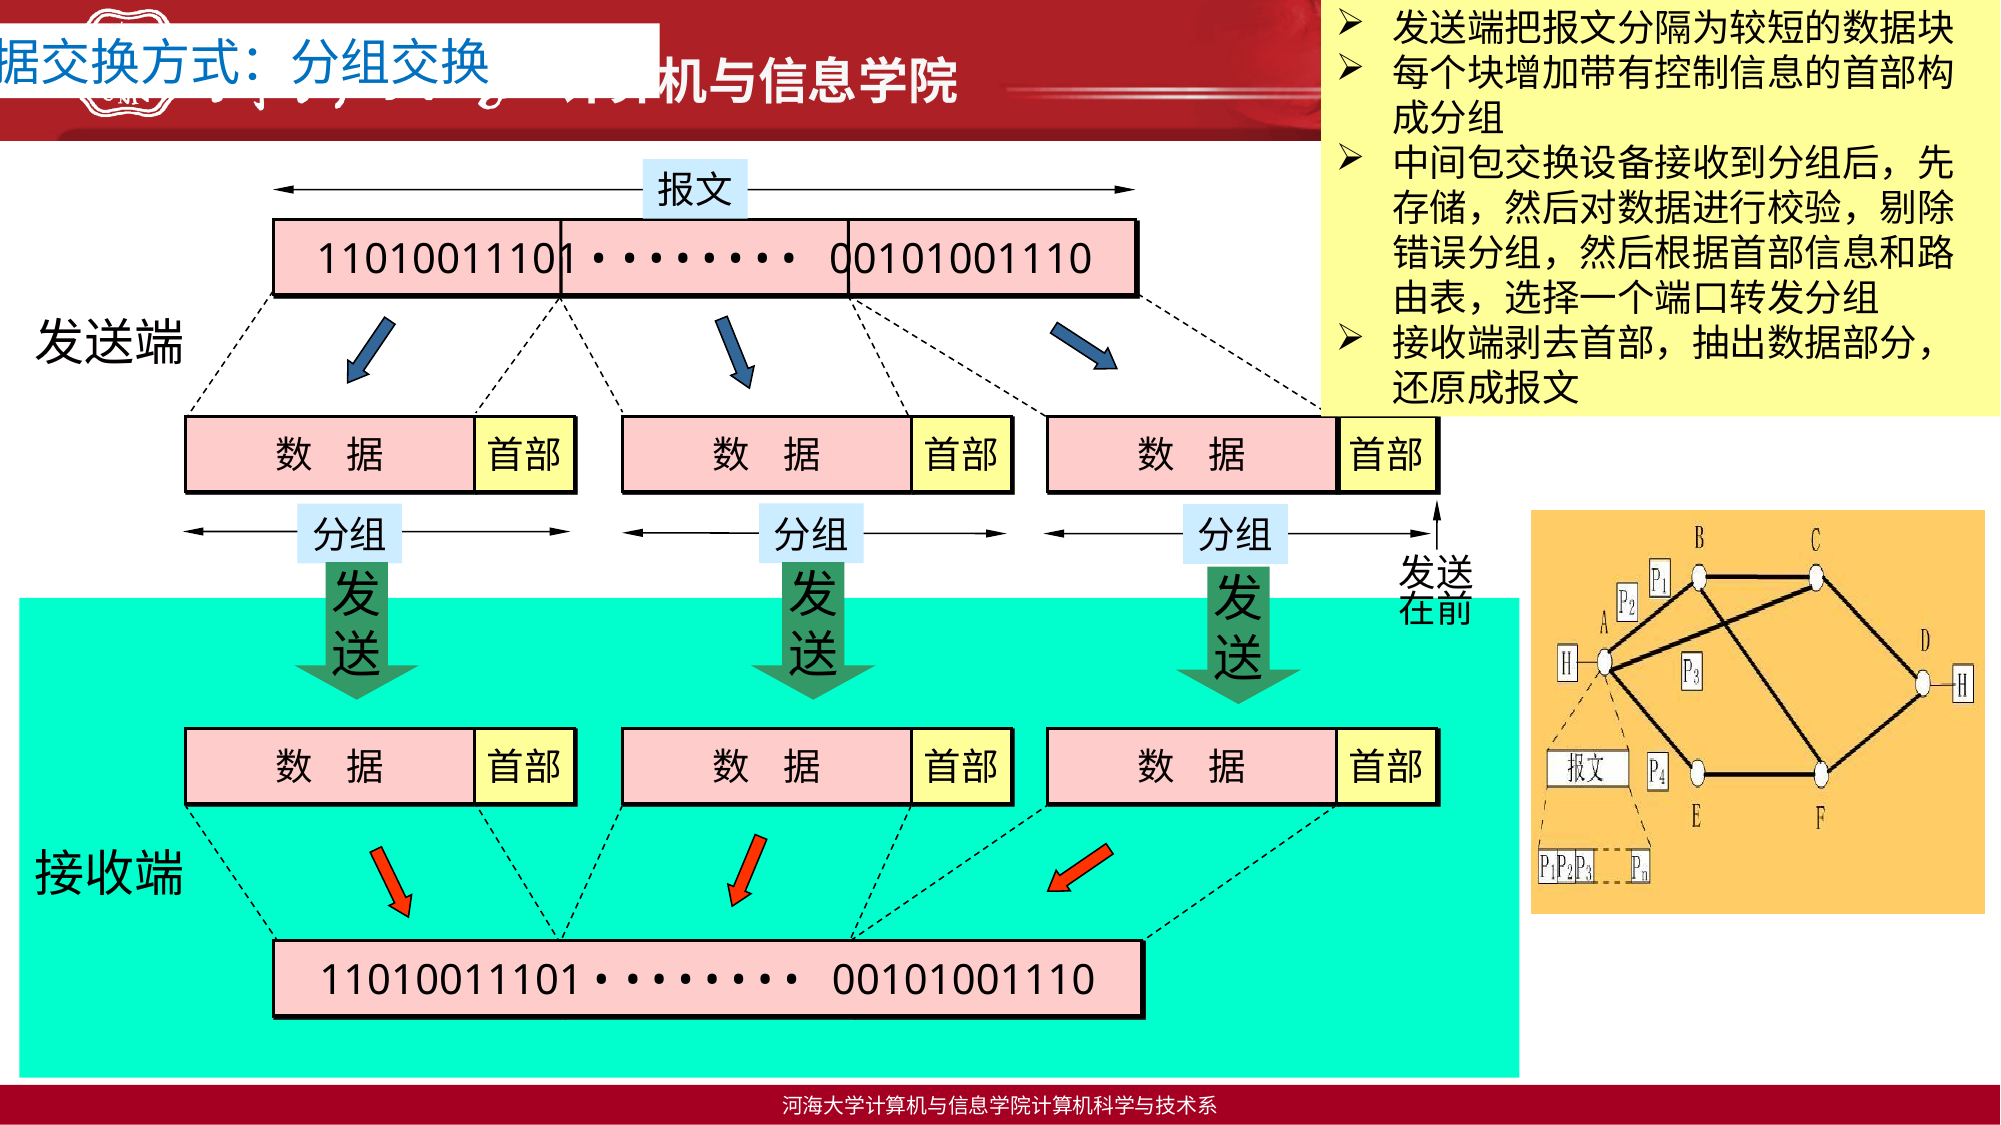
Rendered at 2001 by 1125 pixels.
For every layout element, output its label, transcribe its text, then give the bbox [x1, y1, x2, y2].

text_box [559, 804, 846, 1017]
picture [660, 72, 666, 86]
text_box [1175, 499, 1514, 705]
text_box 发 送 [750, 572, 876, 700]
text_box [1340, 417, 2000, 1078]
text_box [1043, 503, 1171, 565]
text_box 首部 [1336, 728, 1437, 804]
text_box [19, 158, 1137, 378]
text_box 数据交换方式：分组交换 [0, 23, 660, 99]
text_box 发 送 [294, 572, 420, 700]
text_box [0, 148, 1321, 1078]
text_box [847, 293, 1337, 492]
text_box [184, 386, 553, 492]
text_box 首部 [474, 728, 575, 803]
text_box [558, 294, 845, 492]
picture [0, 0, 1321, 141]
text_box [184, 800, 563, 1017]
text_box 首部 [1341, 417, 1437, 492]
text_box 数 据 [1047, 728, 1336, 802]
text_box 数 据 [185, 728, 474, 799]
text_box 首部 [911, 728, 1012, 801]
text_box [621, 503, 1007, 564]
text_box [182, 503, 571, 565]
text_box [19, 597, 1520, 1078]
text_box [849, 803, 1338, 1017]
text_box 数 据 [622, 728, 911, 803]
text_box 接收端 [19, 834, 179, 909]
picture [1531, 510, 1985, 914]
text_box 发送端把报文分隔为较短的数据块 每个块增加带有控制信息的首部构成分组 中间包交换设备接收到分组后，先存储，然后对数据进行校验，剔除错误分组，然后根据首部信息和路由表，选择一个端口转发分组 接收端剥去首部，抽出数据部分，还原成报文 [1321, 0, 2000, 417]
